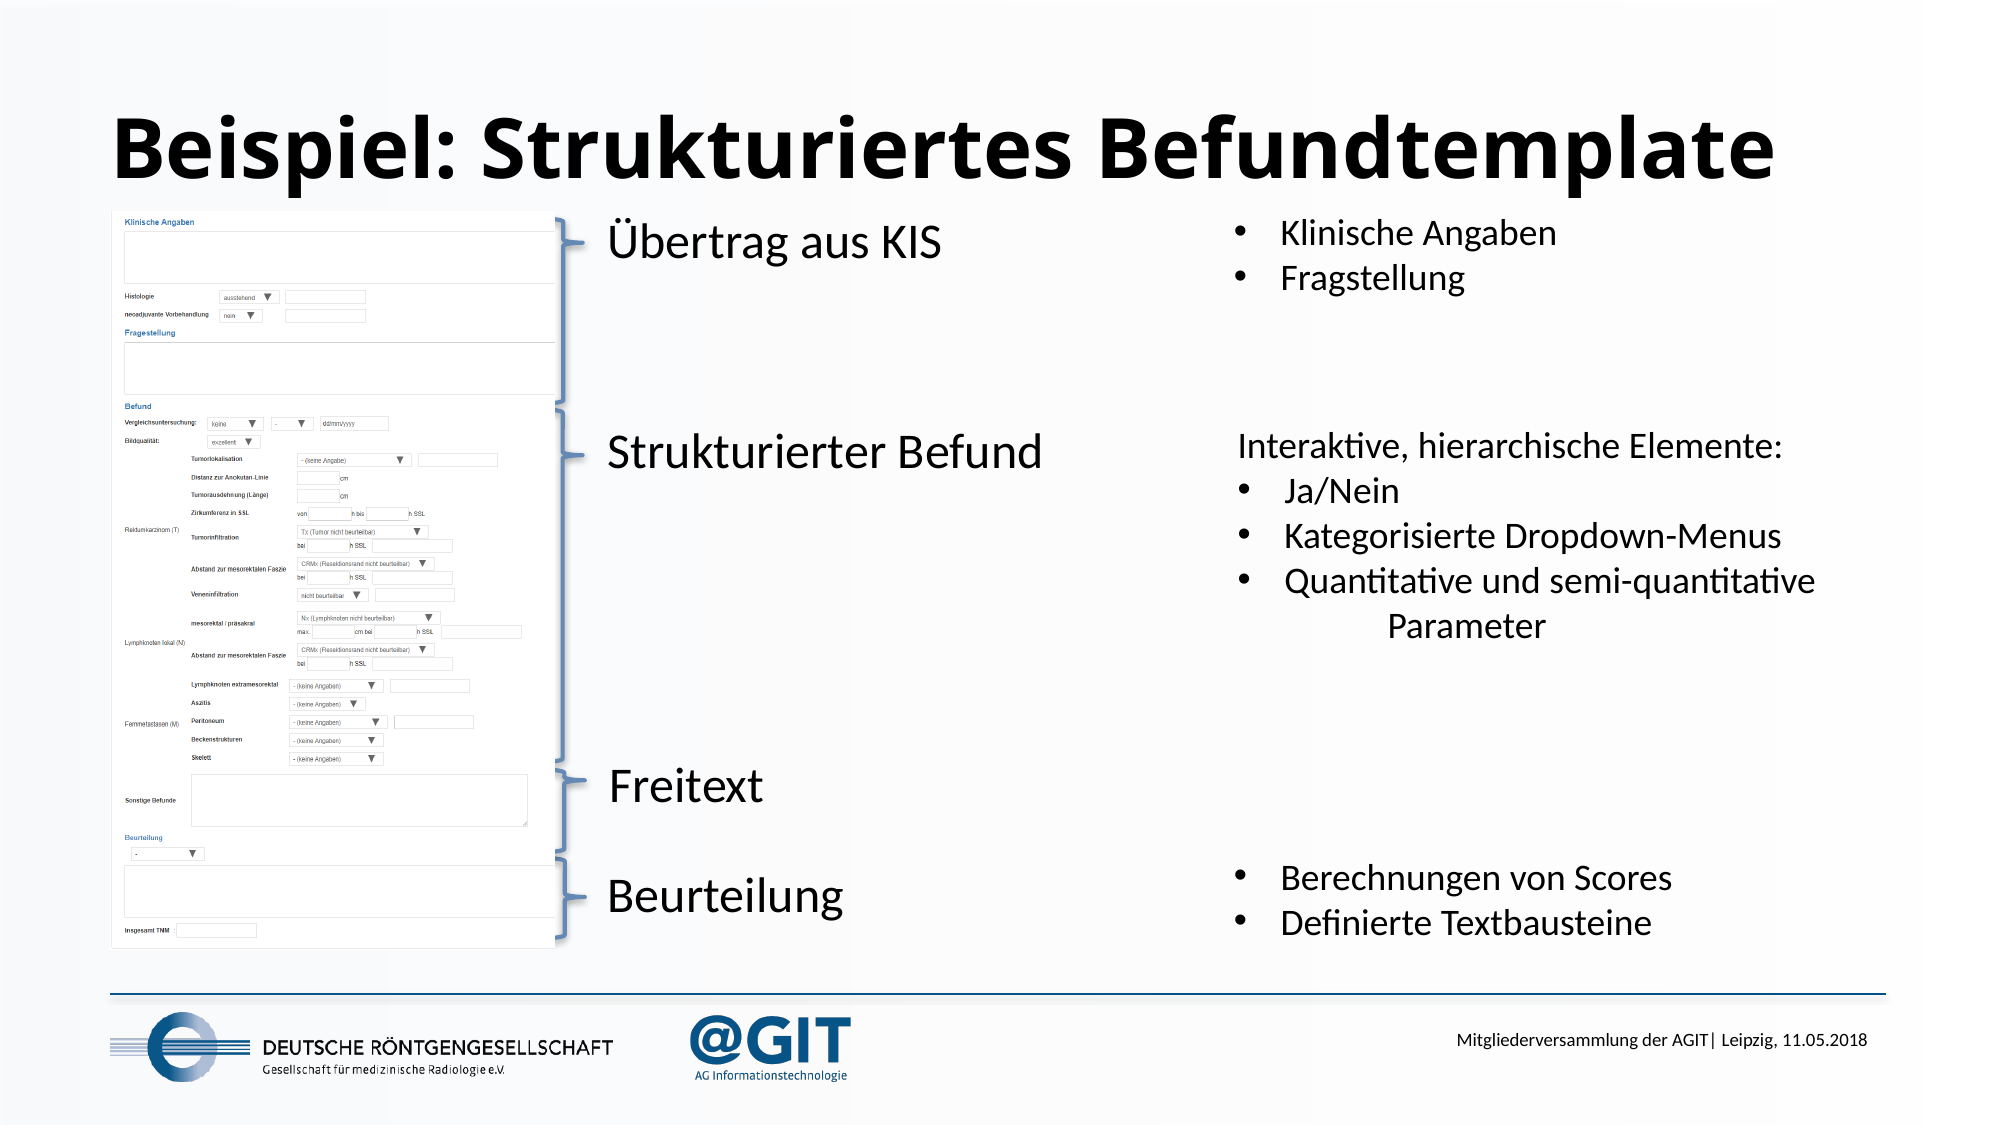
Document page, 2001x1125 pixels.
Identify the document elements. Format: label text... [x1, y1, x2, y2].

text_box Strukturierter Befund [592, 411, 1191, 487]
text_box [560, 408, 585, 763]
text_box Interaktive, hierarchische Elemente: Ja/Nein Kategorisierte Dropdown-Menus Quantitative und semi-quantitative Parameter [1222, 413, 1832, 654]
picture [109, 211, 555, 950]
list [110, 250, 1890, 969]
title Beispiel: Strukturiertes Befundtemplate der DRG [110, 87, 1890, 213]
text_box Klinische Angaben Fragstellung [1219, 201, 1960, 306]
text_box Beurteilung [592, 855, 1147, 931]
text_box Berechnungen von Scores Definierte Textbausteine [1219, 845, 1960, 950]
text_box Freitext [594, 745, 1149, 820]
text_box Übertrag aus KIS [592, 201, 1043, 276]
picture [110, 1012, 851, 1082]
text_box [560, 218, 585, 250]
text_box [560, 768, 587, 853]
